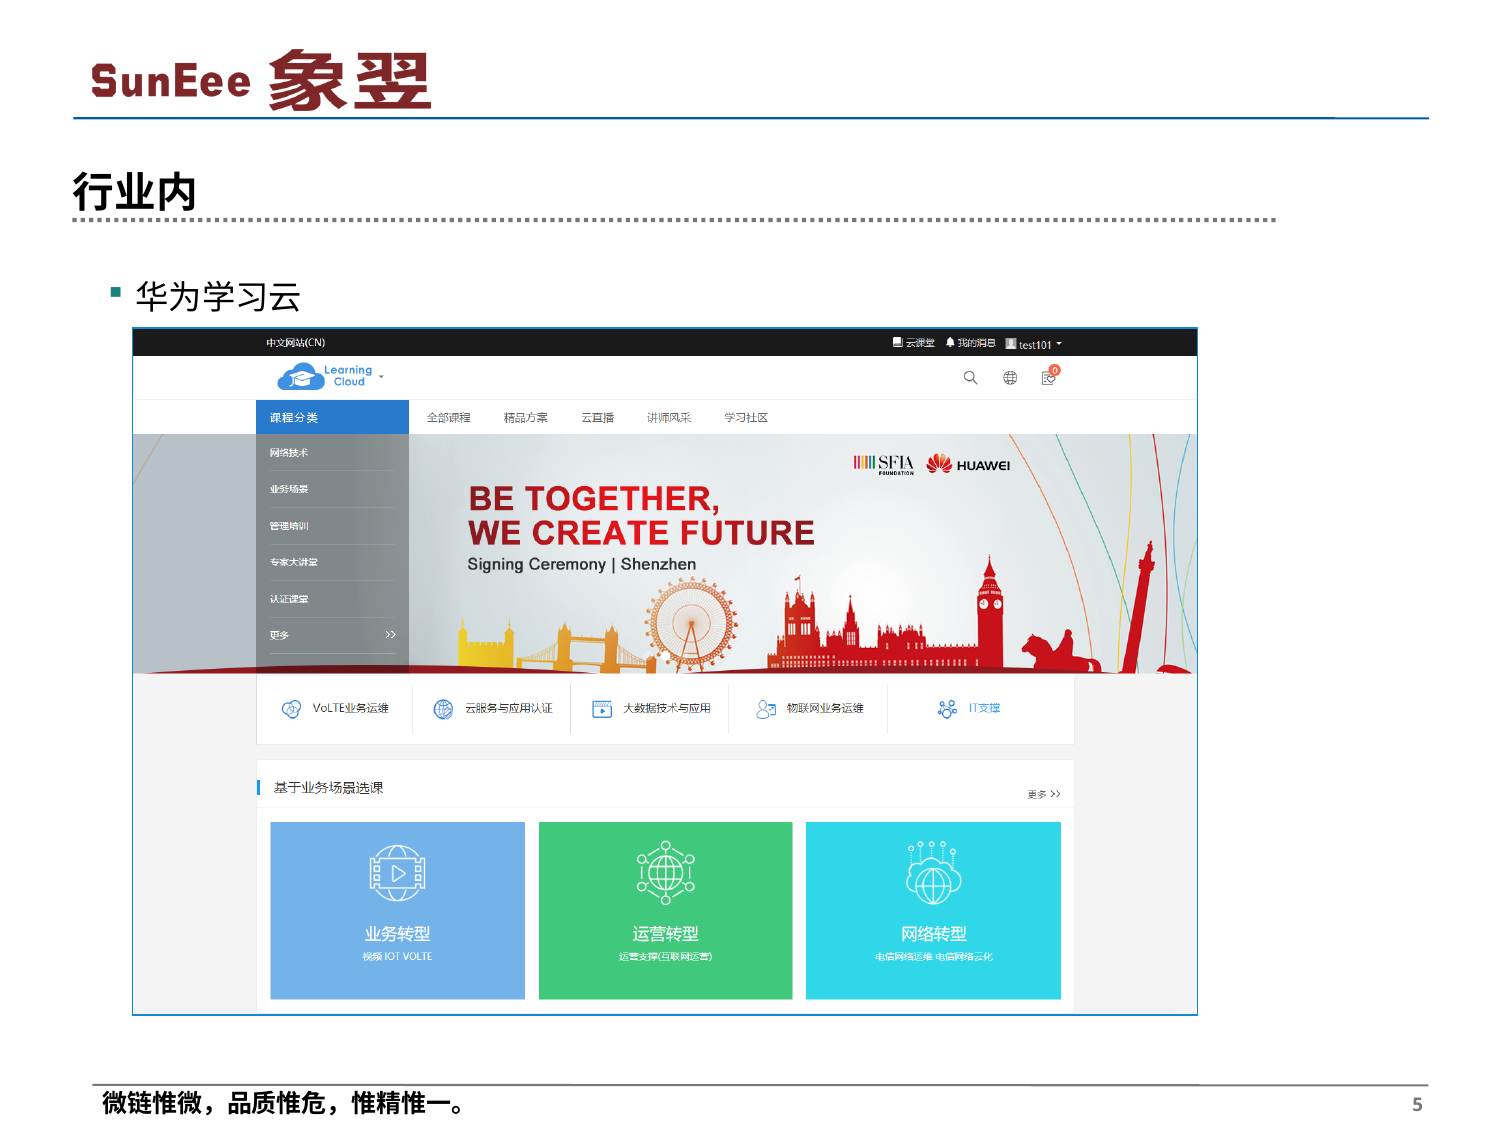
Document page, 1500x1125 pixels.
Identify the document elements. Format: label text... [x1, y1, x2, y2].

picture [133, 328, 1197, 1015]
slide_number 5 [1130, 1084, 1444, 1122]
title 行业内 [57, 138, 1273, 224]
picture [92, 49, 431, 111]
list 华为学习云 [92, 268, 1396, 1015]
